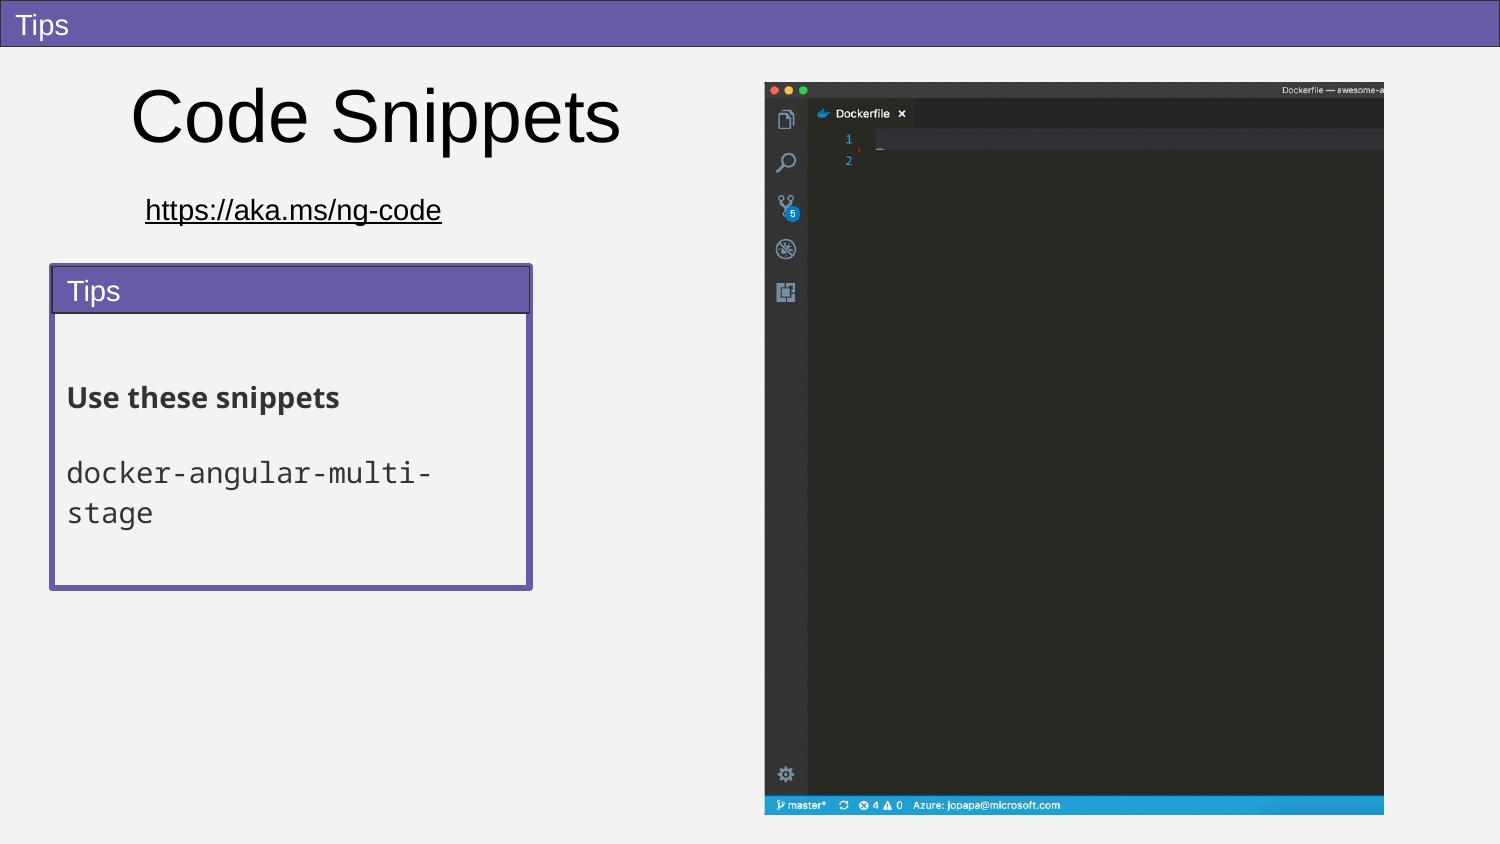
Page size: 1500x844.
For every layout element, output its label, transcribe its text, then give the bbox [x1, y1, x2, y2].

text_box https://aka.ms/ng-code [130, 157, 599, 260]
text_box [51, 313, 530, 588]
text_box Tips [0, 0, 1500, 47]
text_box Tips [51, 266, 530, 313]
picture [764, 82, 1384, 815]
title Code Snippets [130, 61, 1370, 164]
text_box Use these snippets docker-angular-multi-stage [51, 356, 529, 588]
